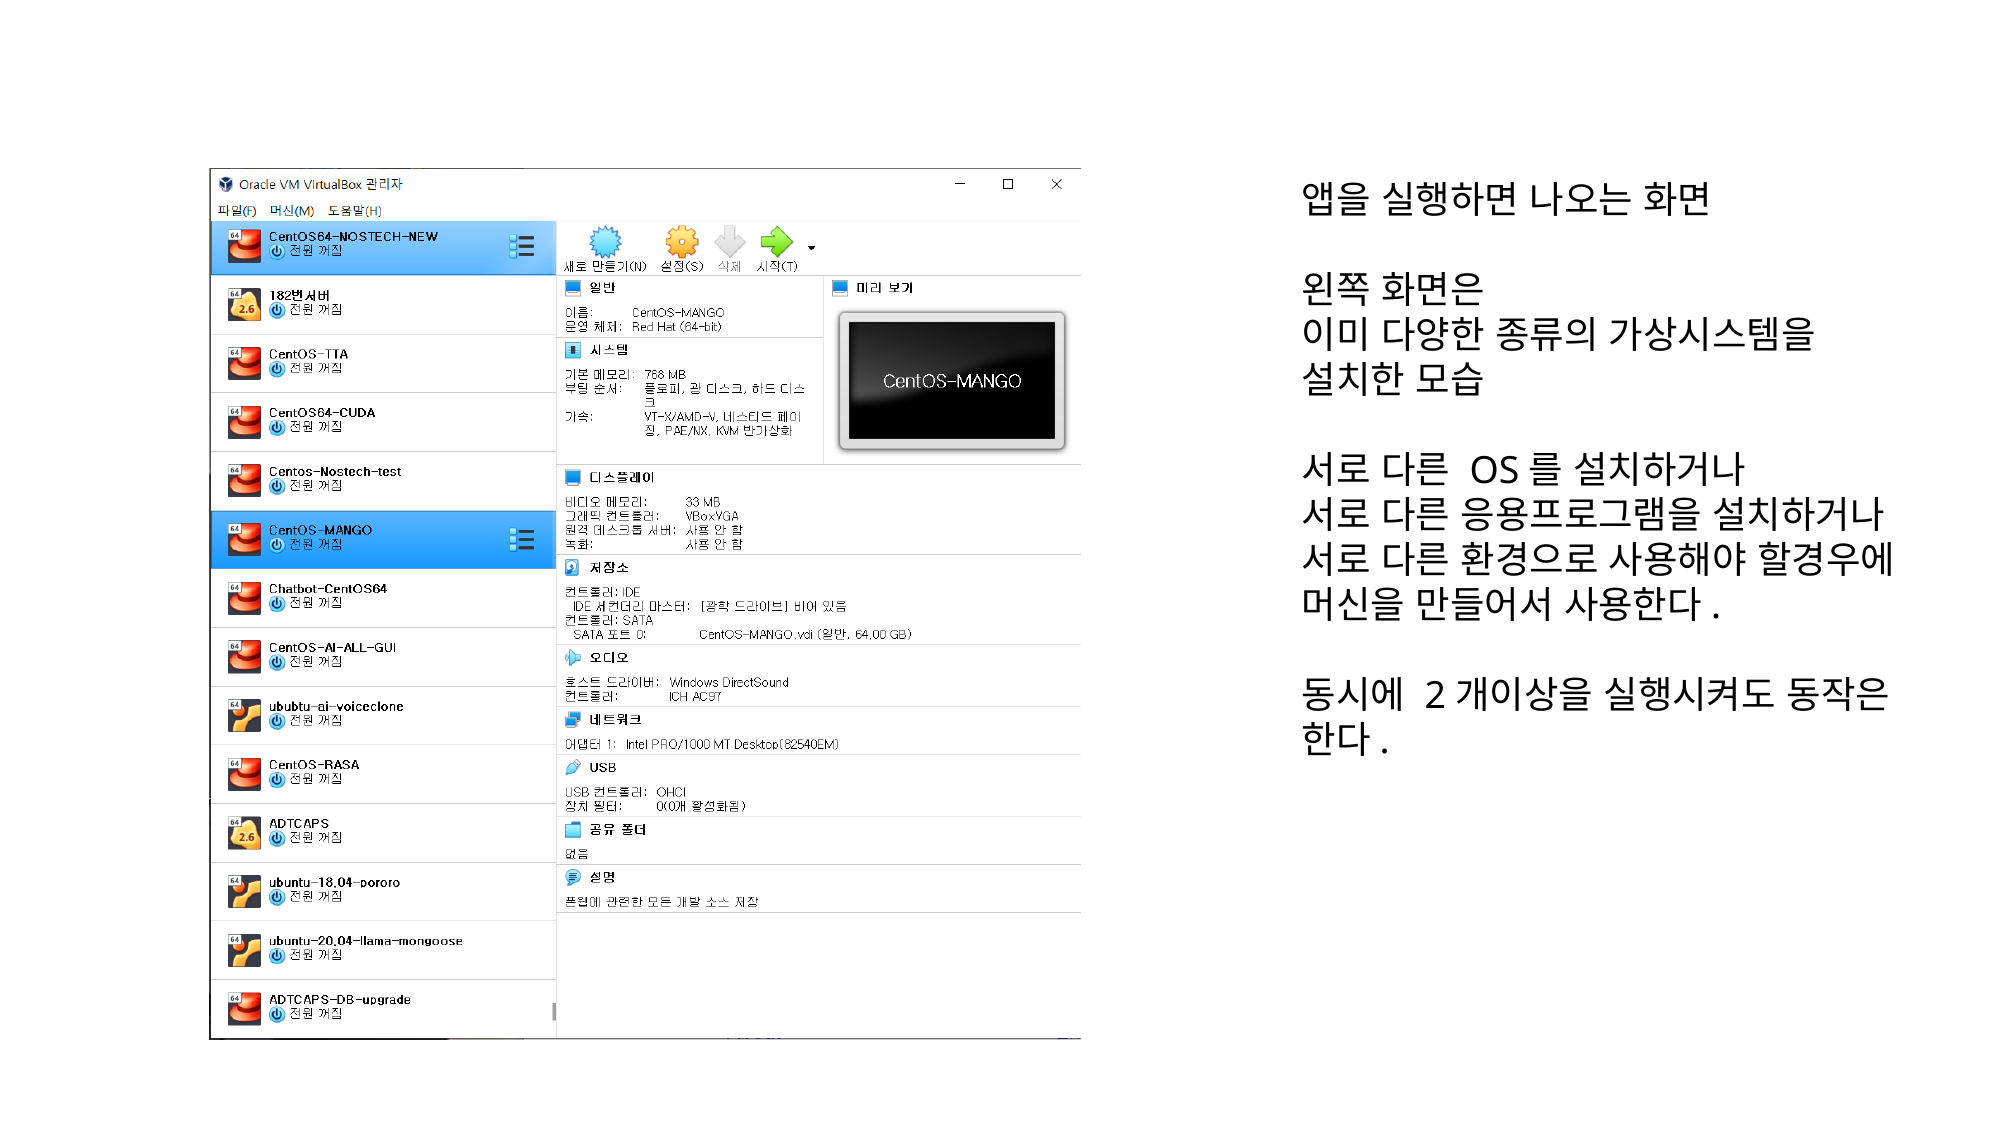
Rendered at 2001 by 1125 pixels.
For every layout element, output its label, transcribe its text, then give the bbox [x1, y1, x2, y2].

picture [208, 168, 1082, 1041]
text_box 앱을 실행하면 나오는 화면 왼쪽 화면은 이미 다양한 종류의 가상시스템을 설치한 모습 서로 다른 OS를 설치하거나 서로 다른 응용프로그램을 설치하거나 서로 다른 환경으로 사용해야 할경우에 머신을 만들어서 사용한다. 동시에 2개이상을 실행시켜도 동작은 한다. [1286, 168, 1911, 769]
